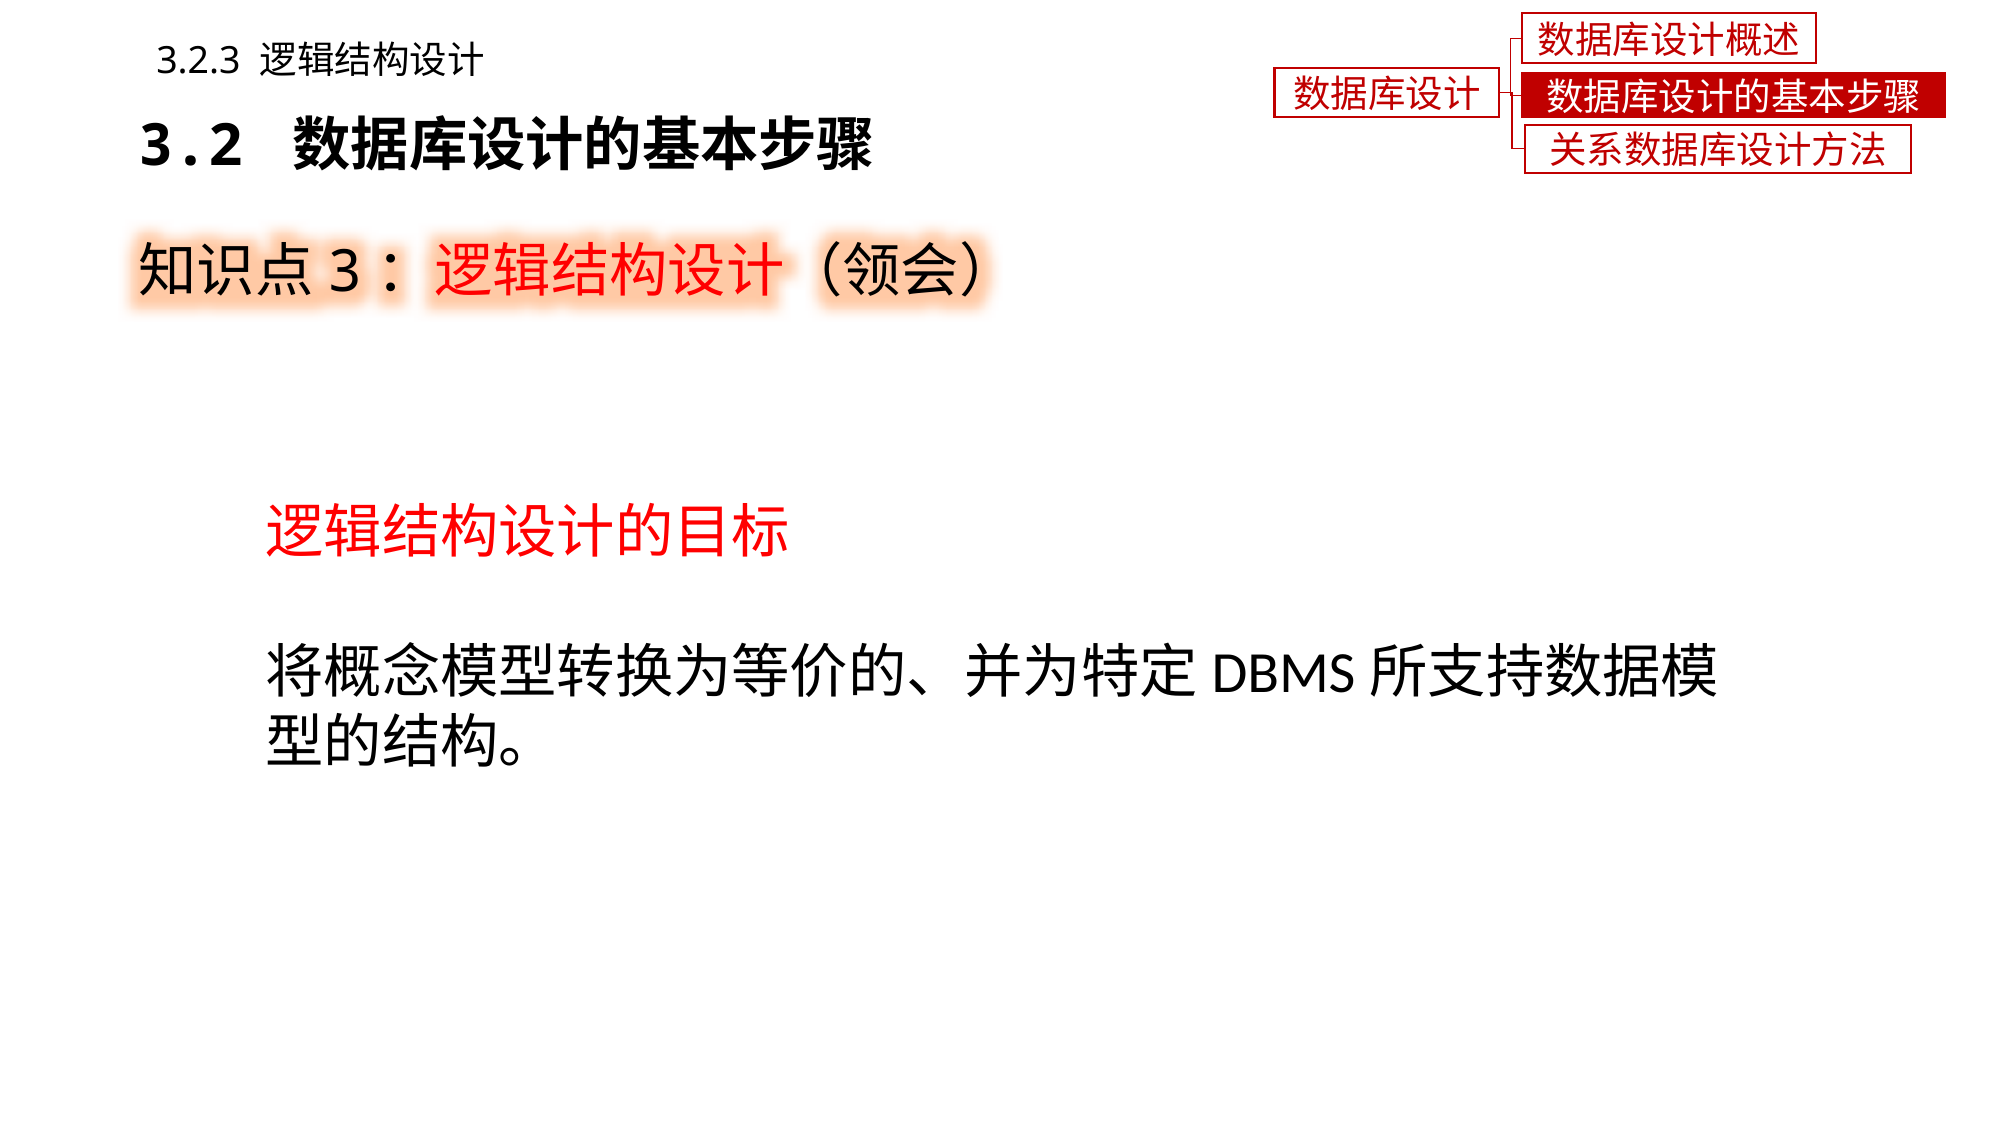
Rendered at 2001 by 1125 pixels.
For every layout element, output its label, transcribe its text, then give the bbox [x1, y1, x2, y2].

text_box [1499, 38, 1523, 92]
text_box 1：N联系 [114, 166, 1954, 339]
text_box 3.2 数据库设计的基本步骤 [120, 97, 1524, 152]
text_box 数据库设计的基本步骤 [1523, 72, 1946, 118]
text_box 3.2.3 逻辑结构设计 [141, 28, 500, 89]
text_box 知识点3：逻辑结构设计（领会） [120, 172, 1945, 329]
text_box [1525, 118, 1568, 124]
text_box 关系数据库设计方法 [1524, 124, 1912, 174]
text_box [1499, 92, 1525, 149]
text_box 数据库设计概述 [1521, 12, 1817, 64]
text_box 逻辑结构设计的目标 将概念模型转换为等价的、并为特定DBMS所支持数据模型的结构。 [250, 486, 1767, 781]
text_box 4、下表是（ B ）。 单选题 A:数据元素表 B:数据分类表 C:任务分类表 D:数据操作特征表 [118, 170, 1949, 335]
text_box 数据库设计 [1273, 67, 1499, 118]
